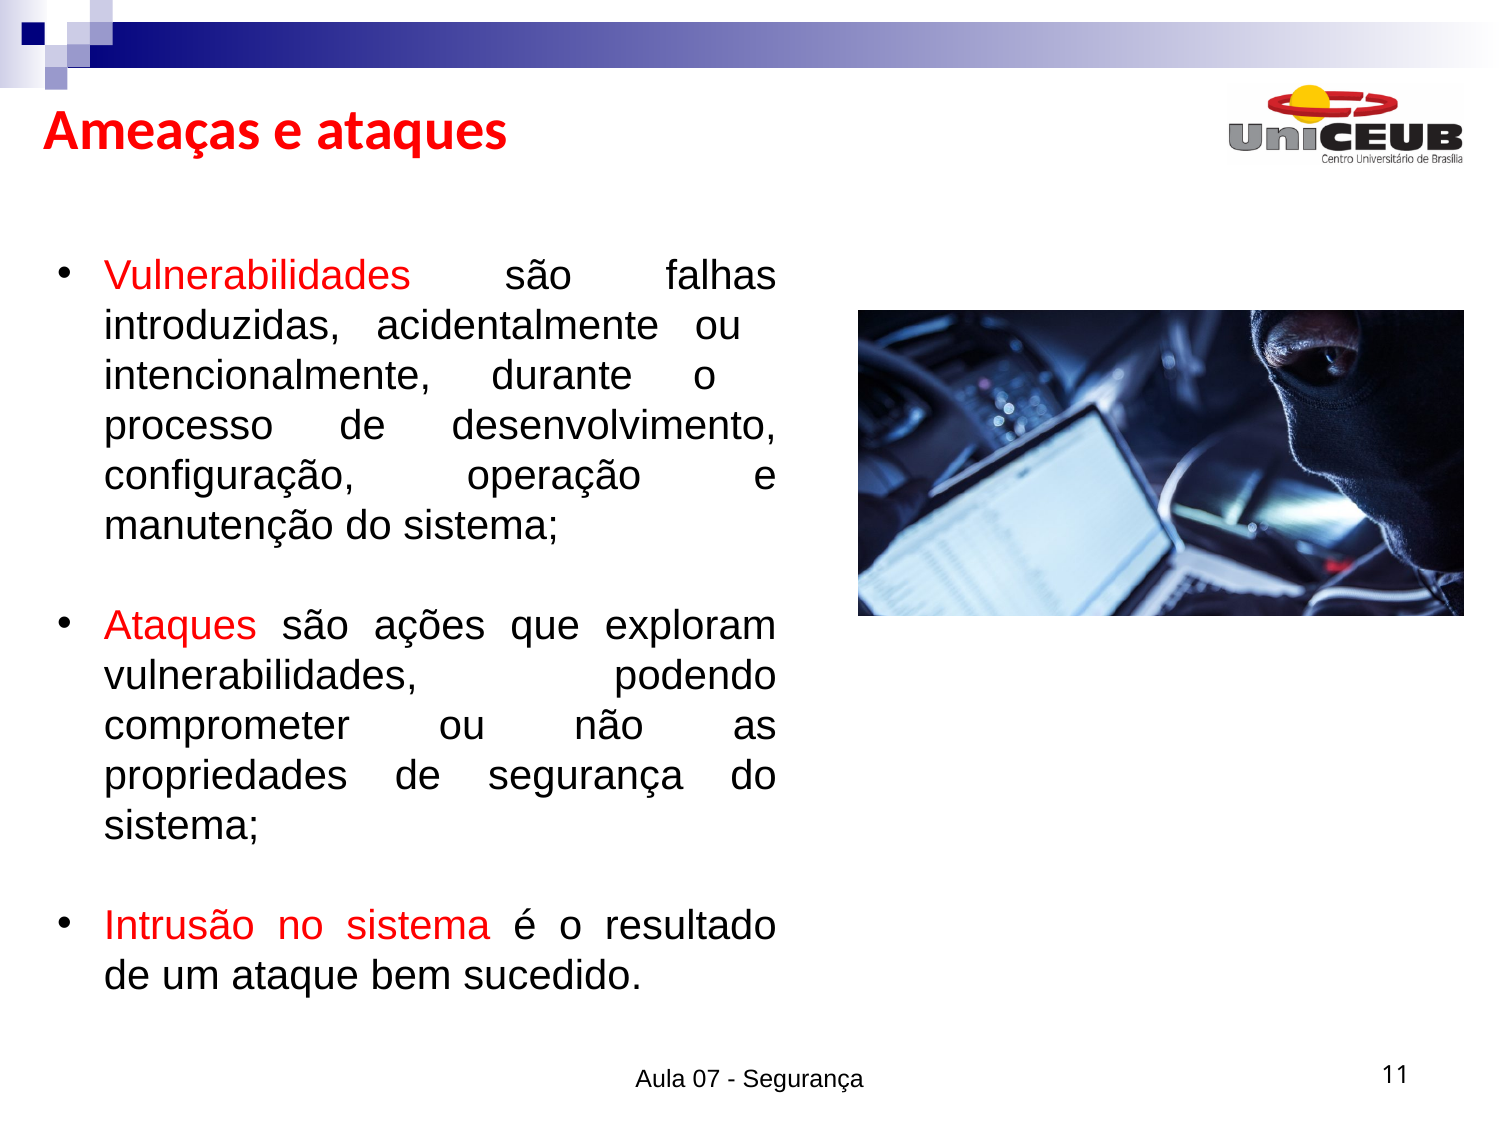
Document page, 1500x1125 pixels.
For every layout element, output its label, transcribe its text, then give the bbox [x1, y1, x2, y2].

picture [1227, 83, 1464, 165]
text_box Vulnerabilidades são falhas introduzidas, acidentalmente ou intencionalmente, durante o processo de desenvolvimento, configuração, operação e manutenção do sistema; Ataques são ações que exploram vulnerabilidades, podendo comprometer ou não as propriedades de segurança do sistema; Intrusão no sistema é o resultado de um ataque bem sucedido. [41, 239, 792, 1048]
slide_number 11 [1074, 1025, 1425, 1100]
picture [857, 309, 1464, 616]
text_box Ameaças e ataques [28, 83, 544, 170]
footer Aula 07 - Segurança [512, 1025, 988, 1100]
